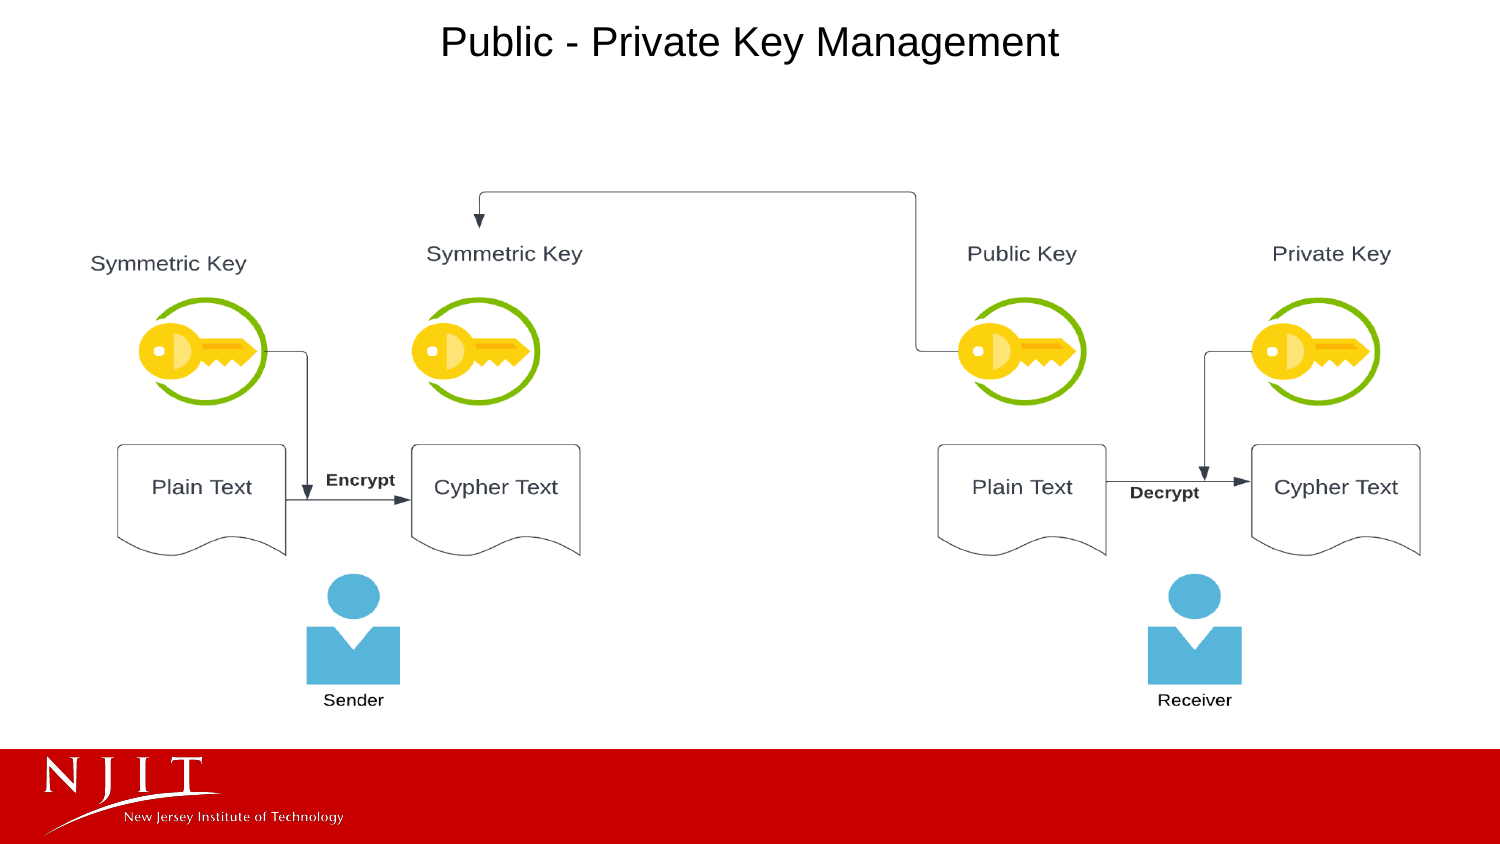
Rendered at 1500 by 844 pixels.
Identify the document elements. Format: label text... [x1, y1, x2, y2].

picture [42, 756, 343, 836]
text_box Public - Private Key Management [0, 0, 1500, 80]
picture [0, 155, 1500, 750]
